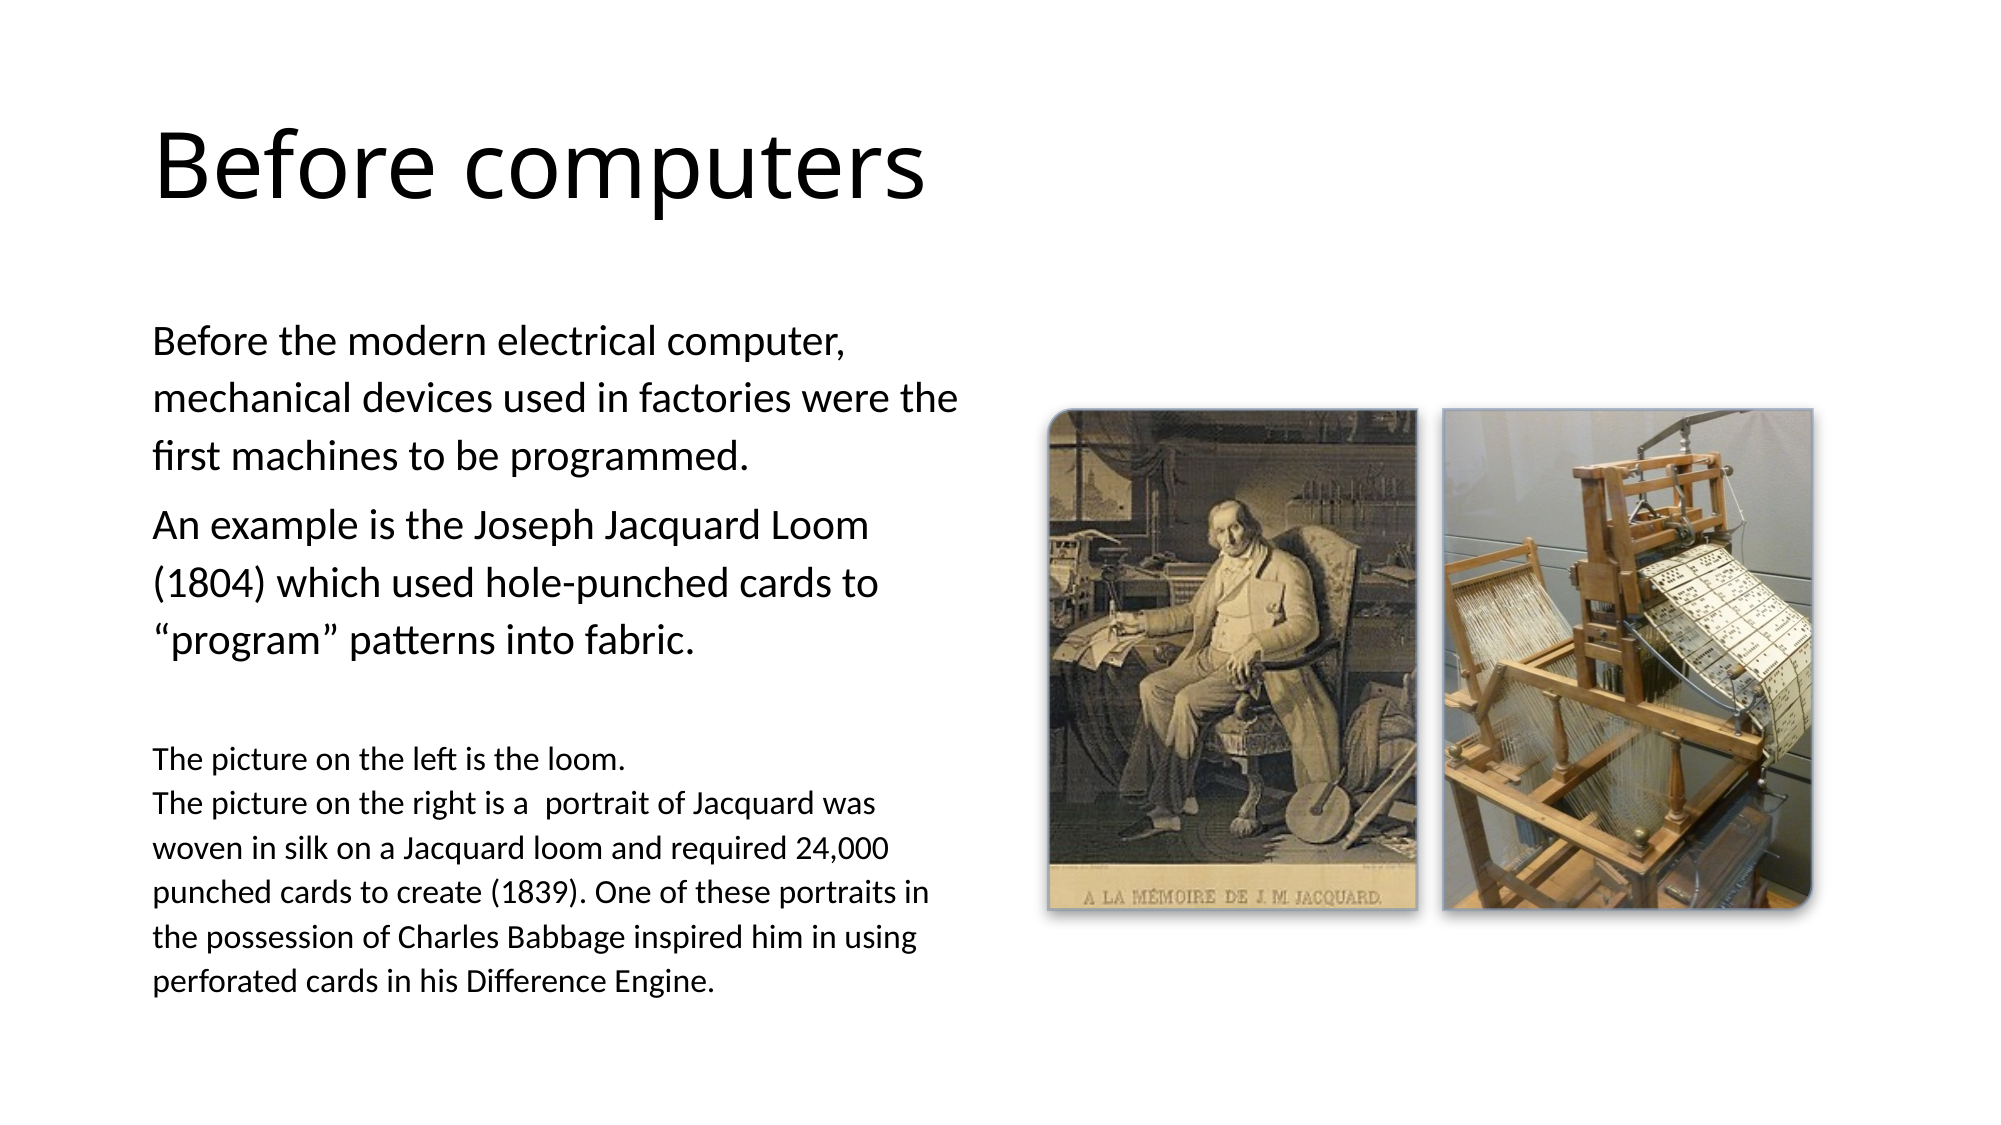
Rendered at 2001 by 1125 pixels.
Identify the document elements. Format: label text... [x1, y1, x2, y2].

title Before computers [137, 59, 1863, 278]
picture [1443, 409, 1813, 910]
list Before the modern electrical computer, mechanical devices used in factories were the first machines to be programmed. An example is the Joseph Jacquard Loom (1804) which used hole-punched cards to “program” patterns into fabric. The picture on the left is the loom. The picture on the right is a portrait of Jacquard was woven in silk on a Jacquard loom and required 24,000 punched cards to create (1839). One of these portraits in the possession of Charles Babbage inspired him in using perforated cards in his Difference Engine. [137, 299, 988, 1014]
picture [1048, 409, 1417, 910]
